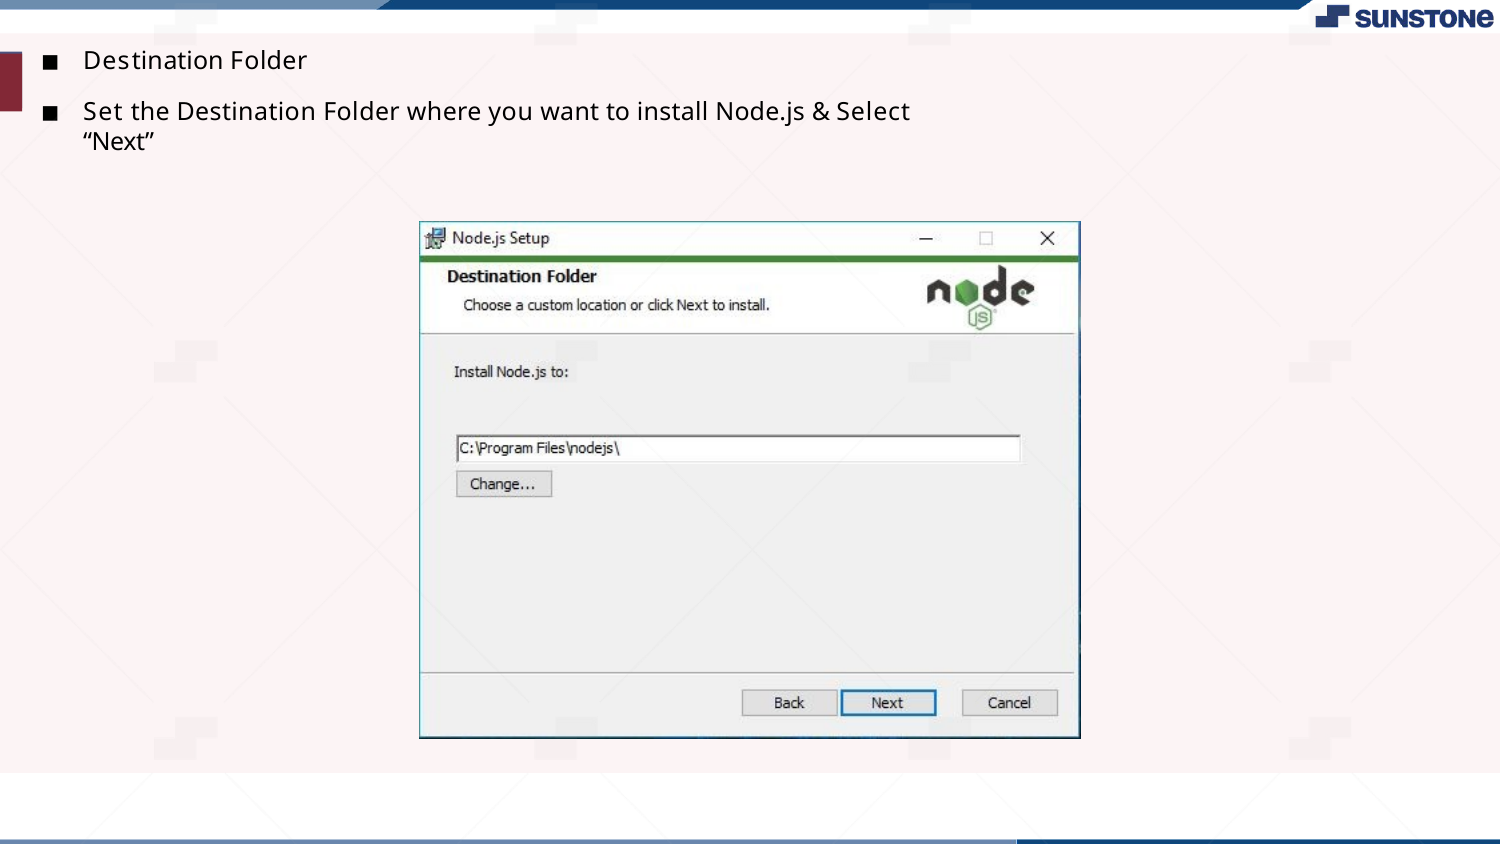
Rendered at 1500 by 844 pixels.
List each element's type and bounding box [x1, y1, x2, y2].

text_box [0, 0, 1500, 844]
